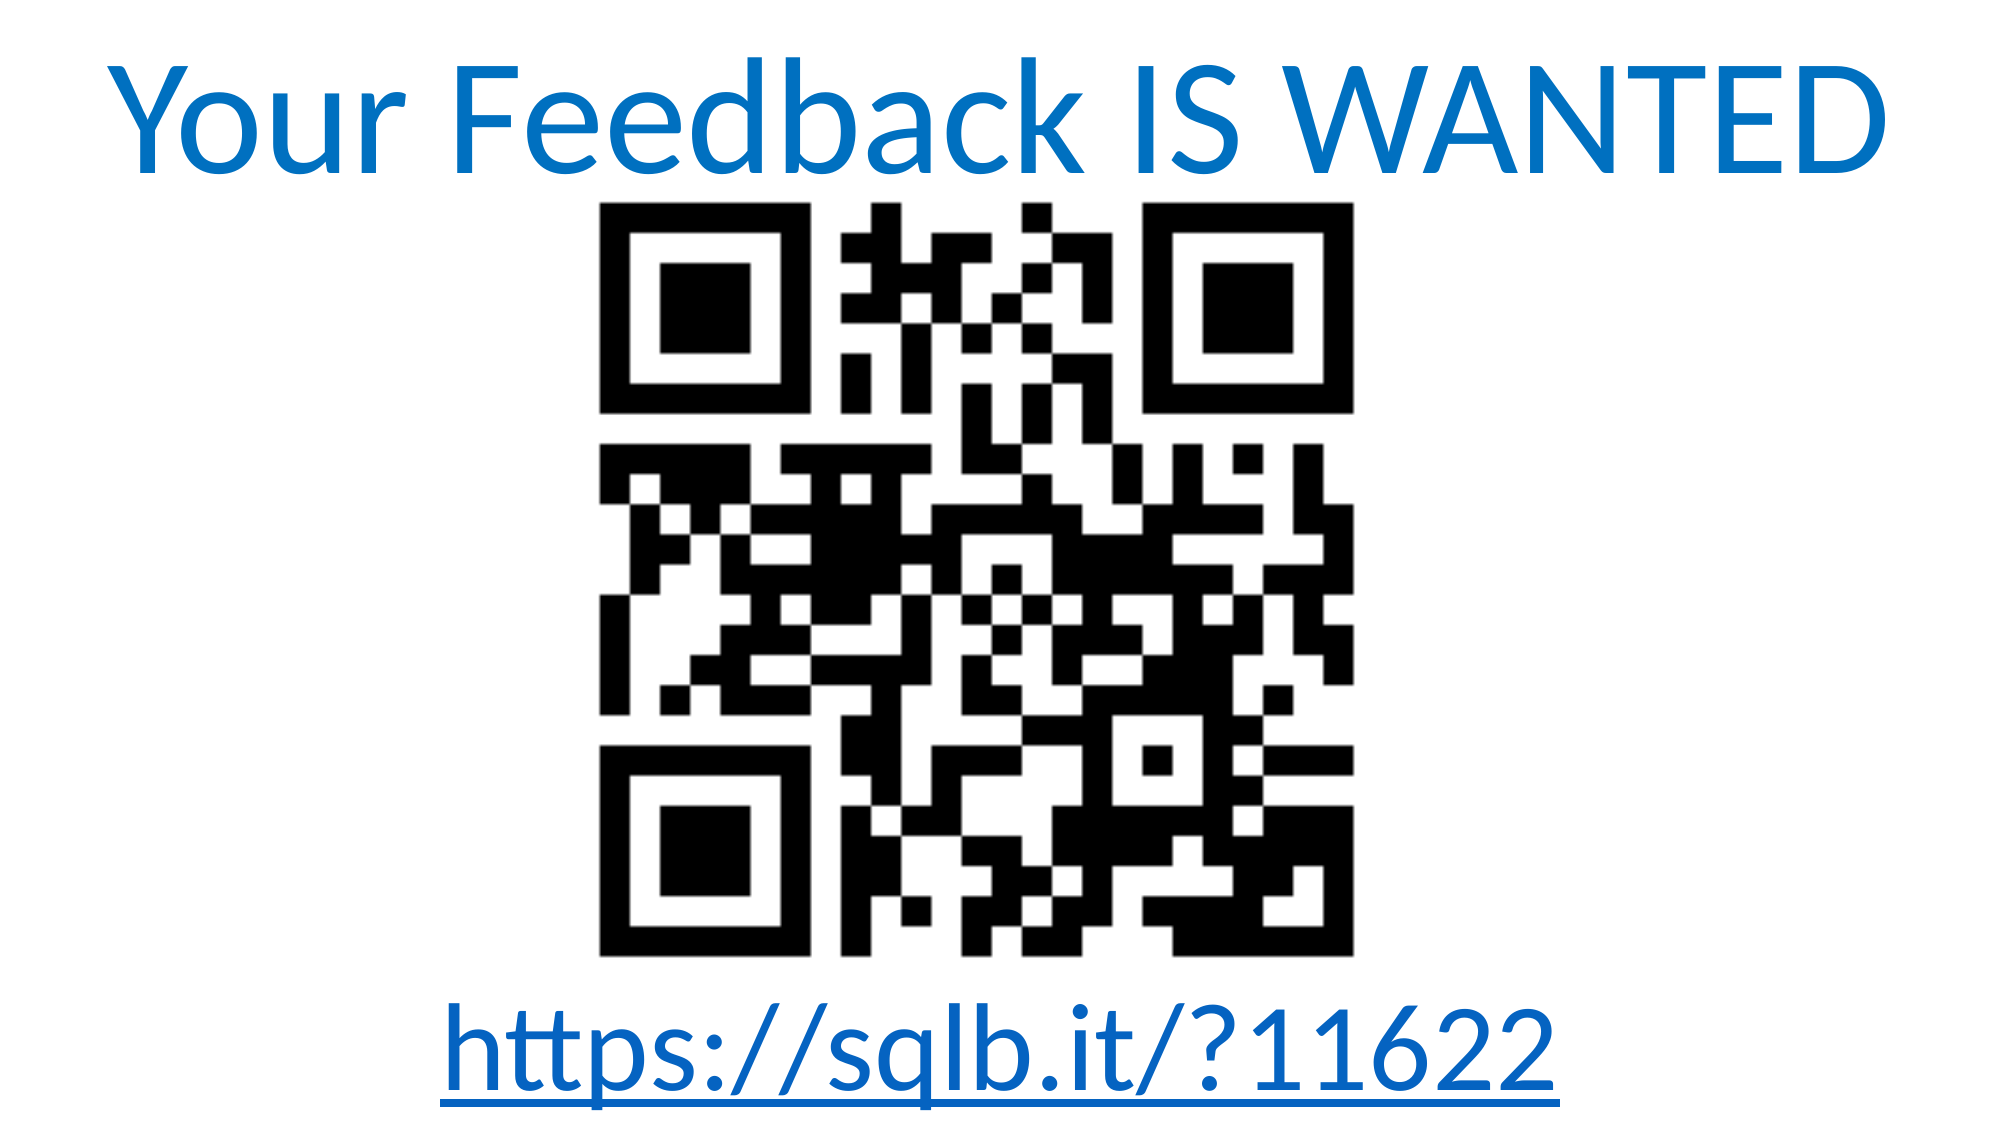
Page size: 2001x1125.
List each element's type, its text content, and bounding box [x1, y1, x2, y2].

picture [477, 80, 1482, 1085]
text_box https://sqlb.it/?11622 [0, 958, 2000, 1124]
text_box Your Feedback IS WANTED [0, 0, 2000, 215]
